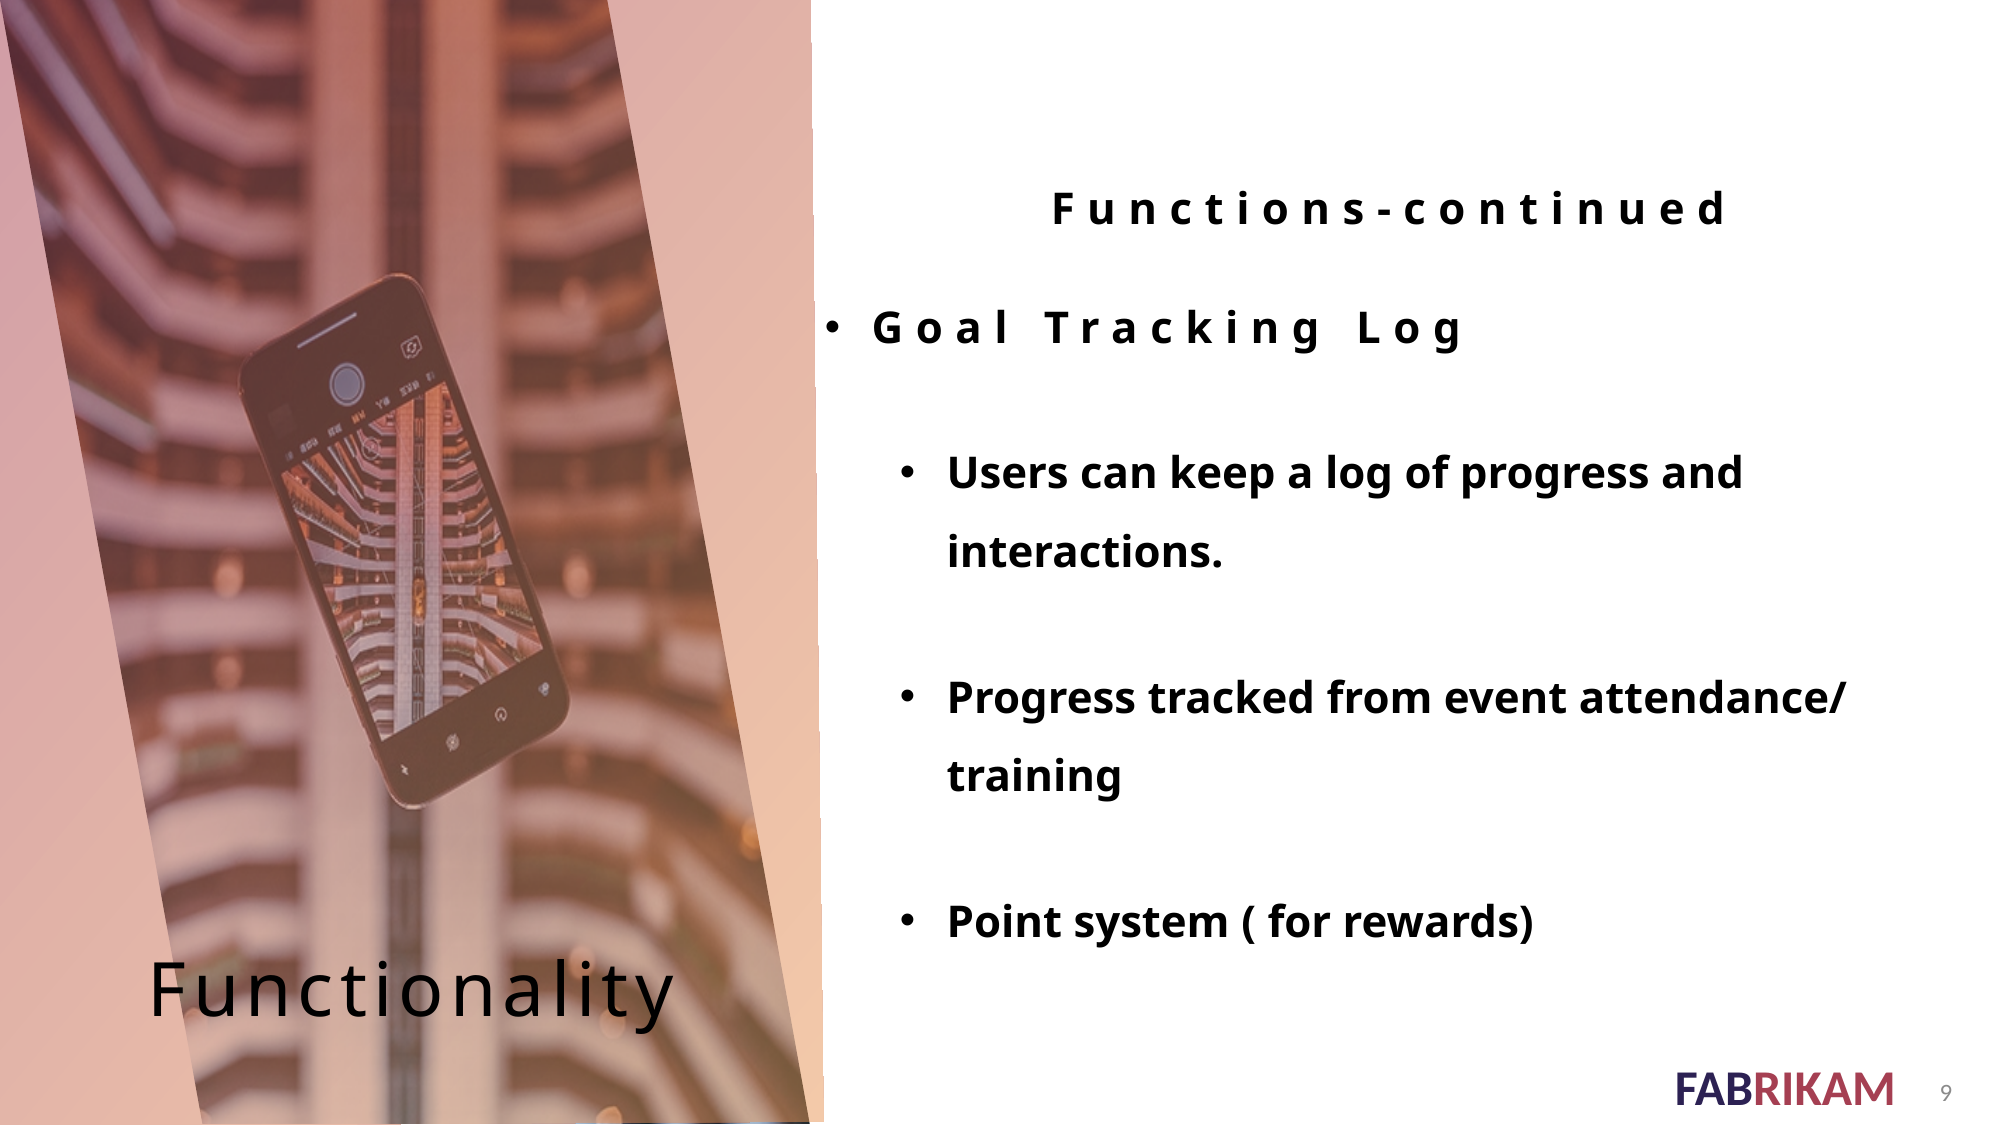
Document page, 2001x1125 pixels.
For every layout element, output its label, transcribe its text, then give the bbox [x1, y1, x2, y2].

text_box [810, 1116, 825, 1123]
picture [0, 0, 810, 1124]
slide_number 9 [1894, 1061, 1968, 1121]
list Functions-continued Goal Tracking Log Users can keep a log of progress and interactions. Progress tracked from event attendance/ training Point system ( for rewards) [810, 99, 1967, 1116]
